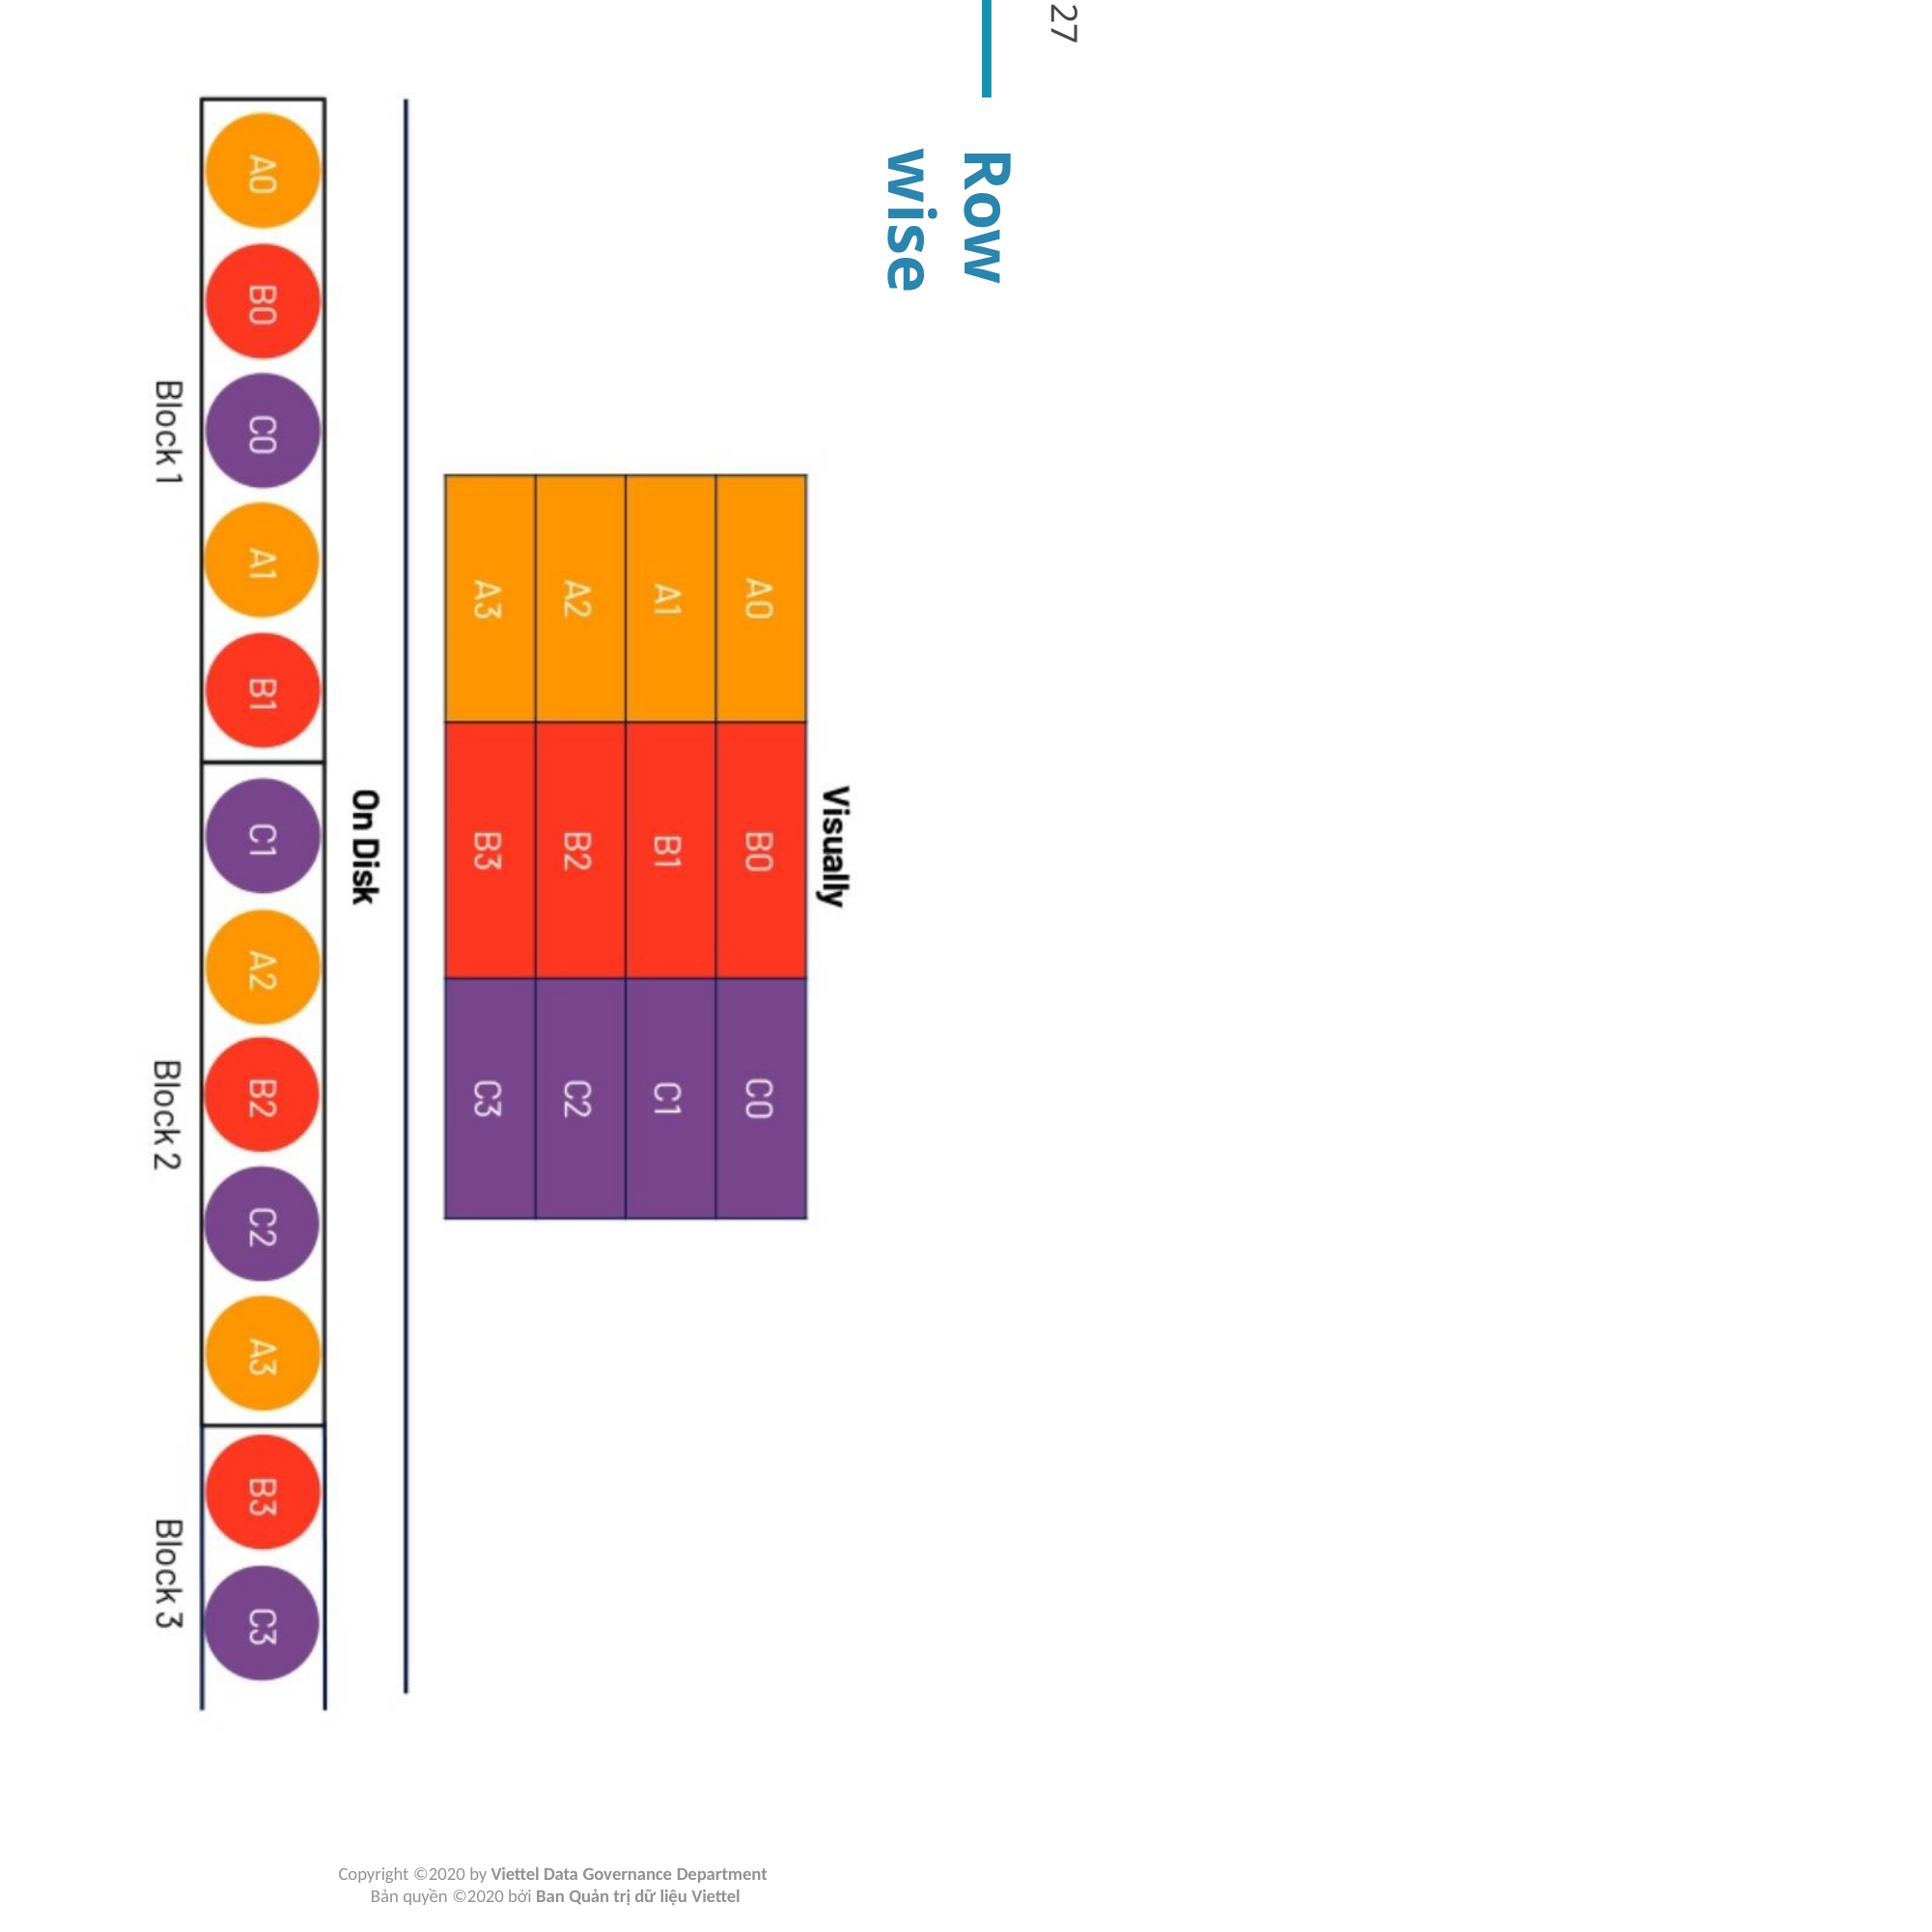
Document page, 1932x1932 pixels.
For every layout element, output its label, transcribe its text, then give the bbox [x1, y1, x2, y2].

text_box Copyright ©2020 by Viettel Data Governance Department Bản quyền ©2020 bởi Ban Quản trị dữ liệu Viettel [334, 1861, 772, 1907]
picture [982, 0, 992, 98]
text_box 27 [1040, 0, 1088, 46]
picture [128, 73, 858, 1816]
text_box Row wise [948, 145, 1030, 431]
